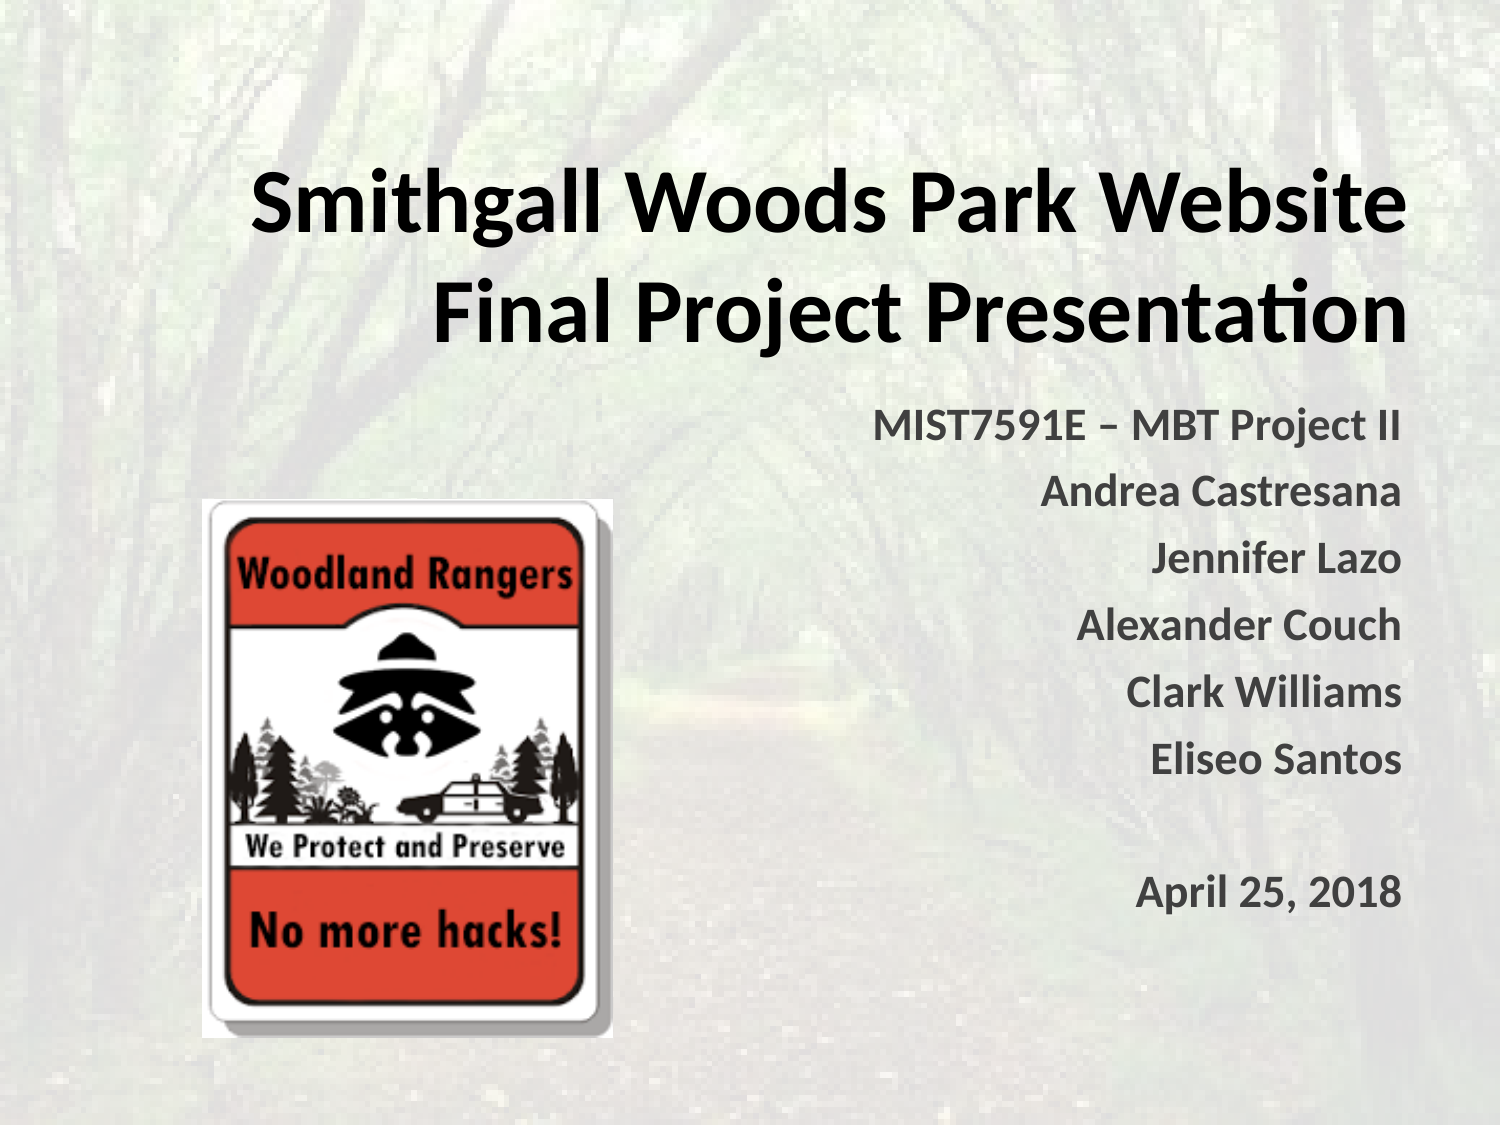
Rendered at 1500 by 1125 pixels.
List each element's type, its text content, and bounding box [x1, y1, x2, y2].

text_box Smithgall Woods Park Website Final Project Presentation [102, 127, 1425, 369]
picture [202, 925, 613, 1038]
text_box MIST7591E – MBT Project II Andrea Castresana Jennifer Lazo Alexander Couch Clark Williams Eliseo Santos April 25, 2018 [99, 375, 1423, 925]
